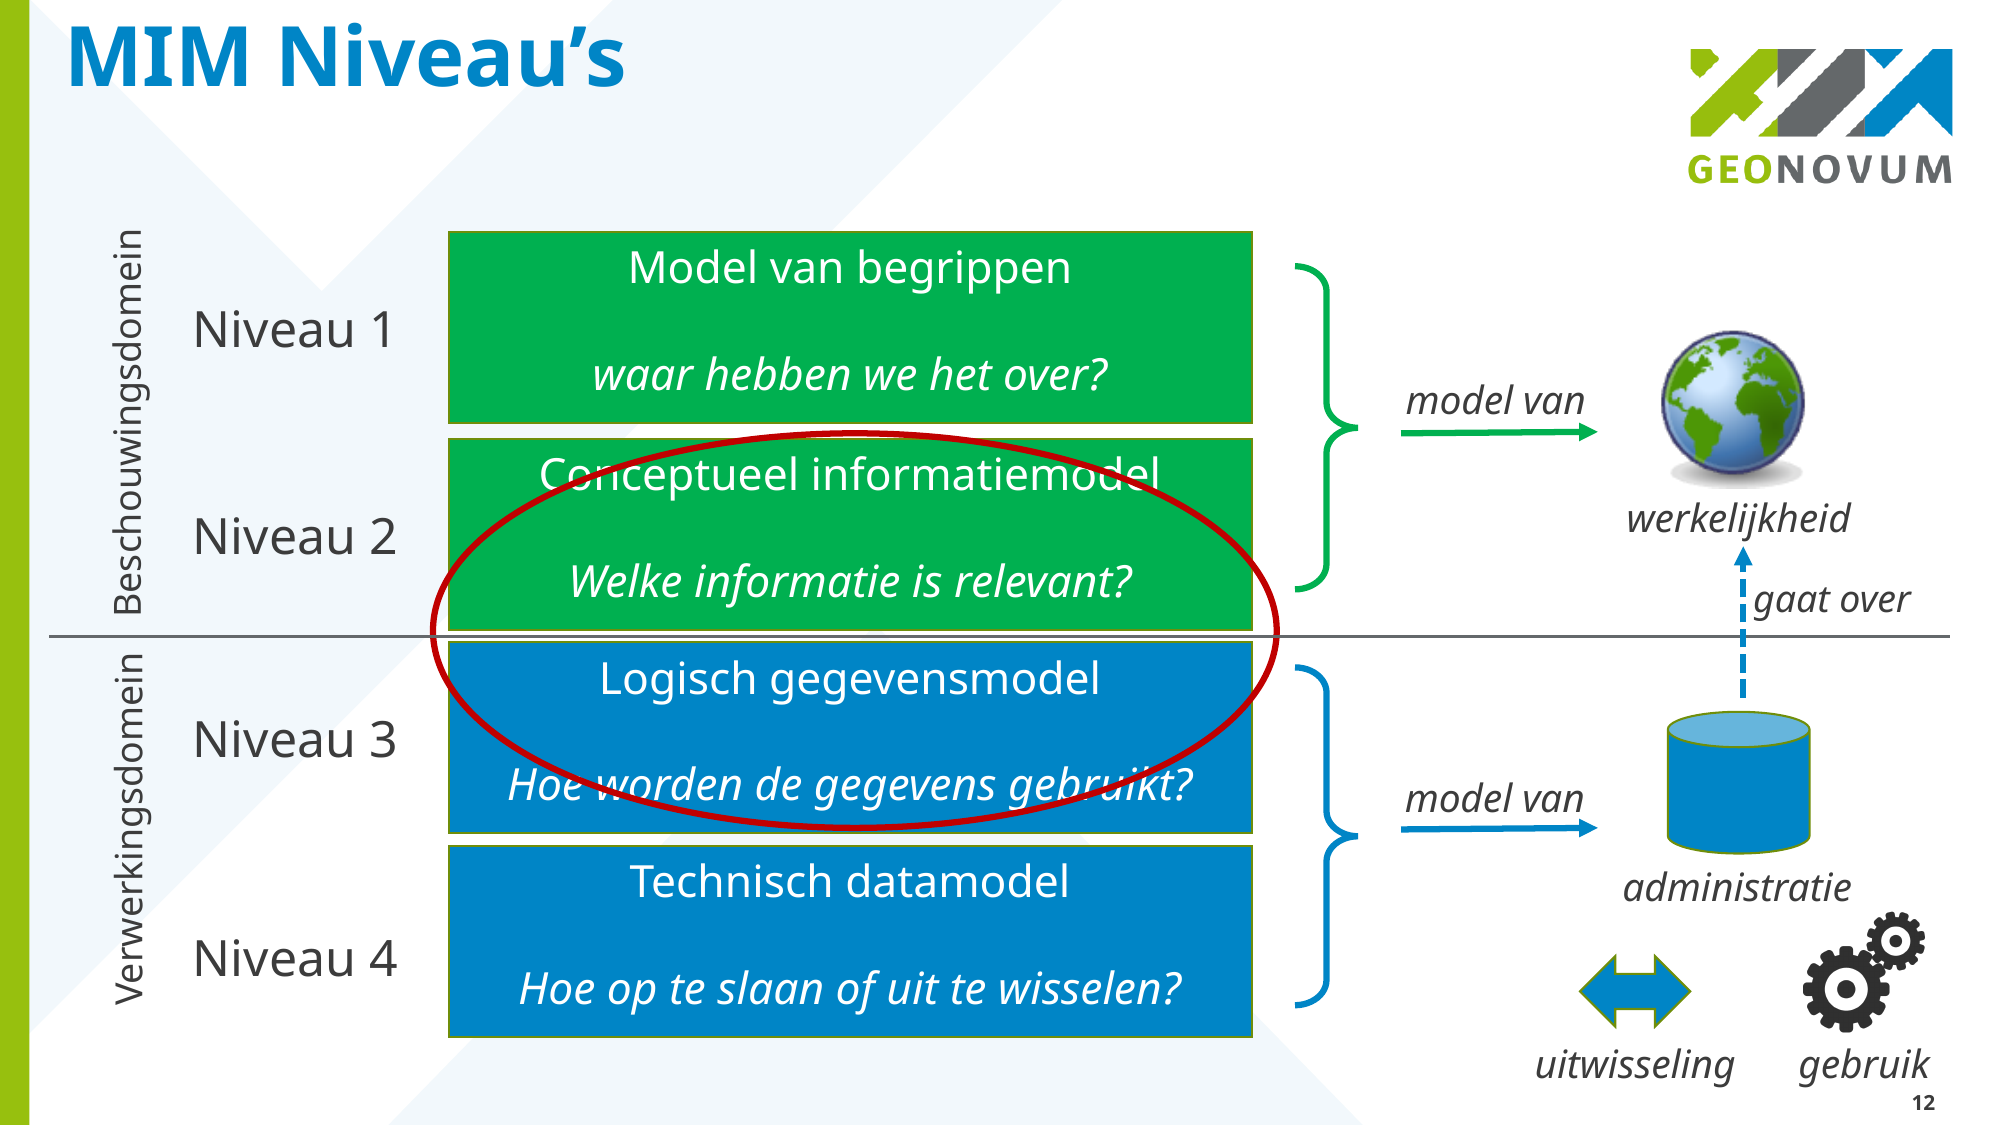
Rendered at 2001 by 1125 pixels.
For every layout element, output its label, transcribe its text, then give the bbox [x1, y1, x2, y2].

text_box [1564, 711, 1925, 1033]
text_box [157, 231, 1634, 630]
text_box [1565, 317, 1928, 698]
title MIM Niveau’s [49, 0, 1654, 210]
text_box [432, 638, 1278, 642]
text_box uitwisseling [1513, 1033, 1742, 1119]
text_box Verwerkingsdomein [97, 638, 158, 1021]
picture [1686, 49, 1955, 186]
text_box [431, 630, 1278, 635]
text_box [157, 642, 1633, 1038]
text_box Beschouwingsdomein [95, 213, 156, 633]
text_box gebruik [1742, 1007, 1986, 1119]
